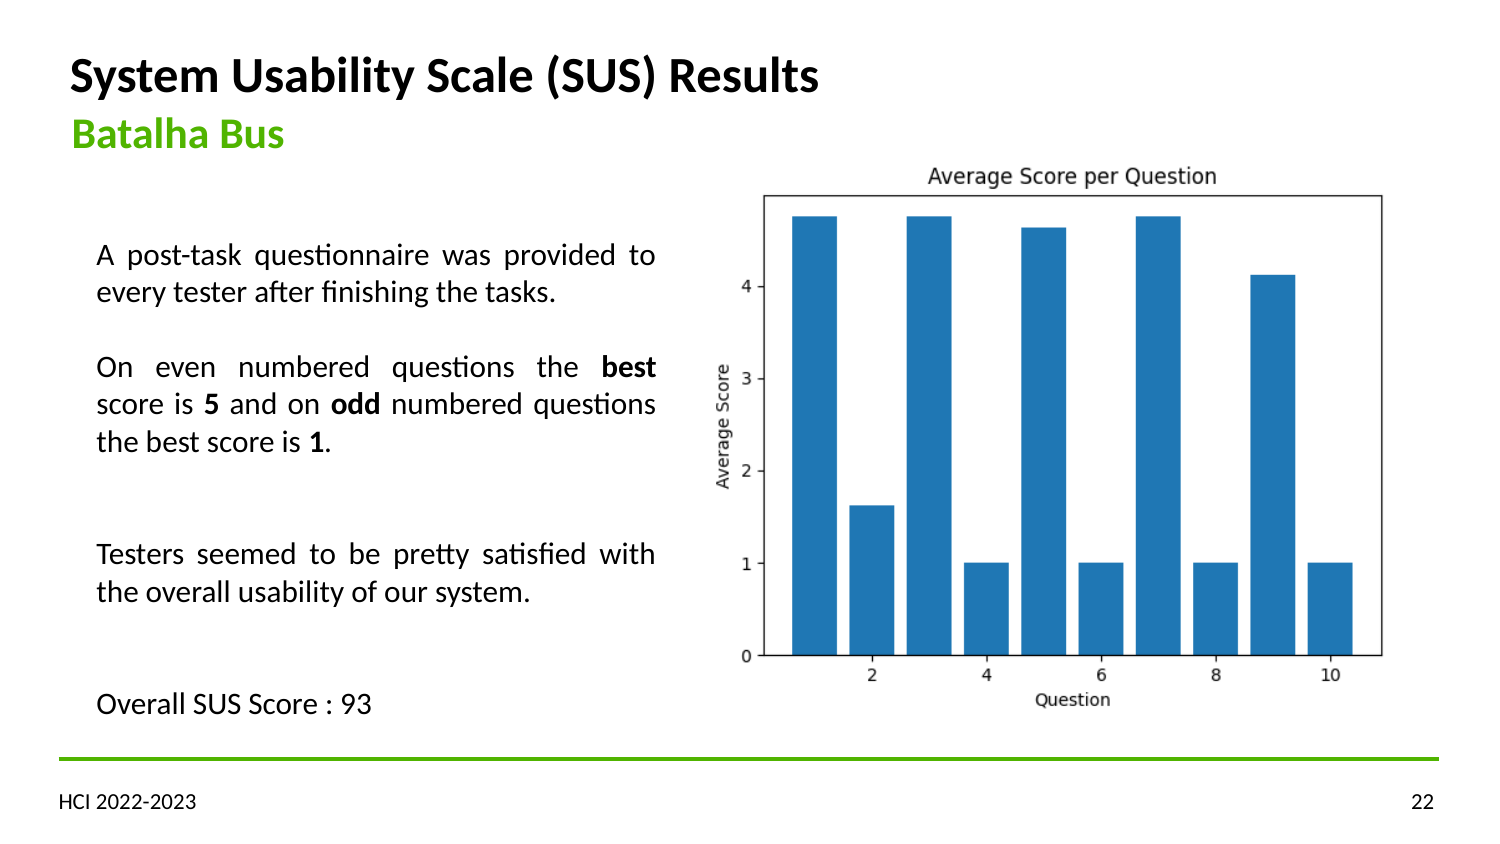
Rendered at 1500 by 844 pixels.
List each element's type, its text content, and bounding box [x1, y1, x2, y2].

text_box A post-task questionnaire was provided to every tester after finishing the tasks. On even numbered questions the best score is 5 and on odd numbered questions the best score is 1. Testers seemed to be pretty satisfied with the overall usability of our system. Overall SUS Score : 93 [81, 218, 672, 736]
text_box ‹#› [1355, 781, 1446, 820]
text_box HCI 2022-2023 [47, 781, 376, 820]
text_box Batalha Bus [71, 105, 313, 211]
text_box System Usability Scale (SUS) Results [58, 41, 1441, 109]
picture [664, 123, 1461, 721]
